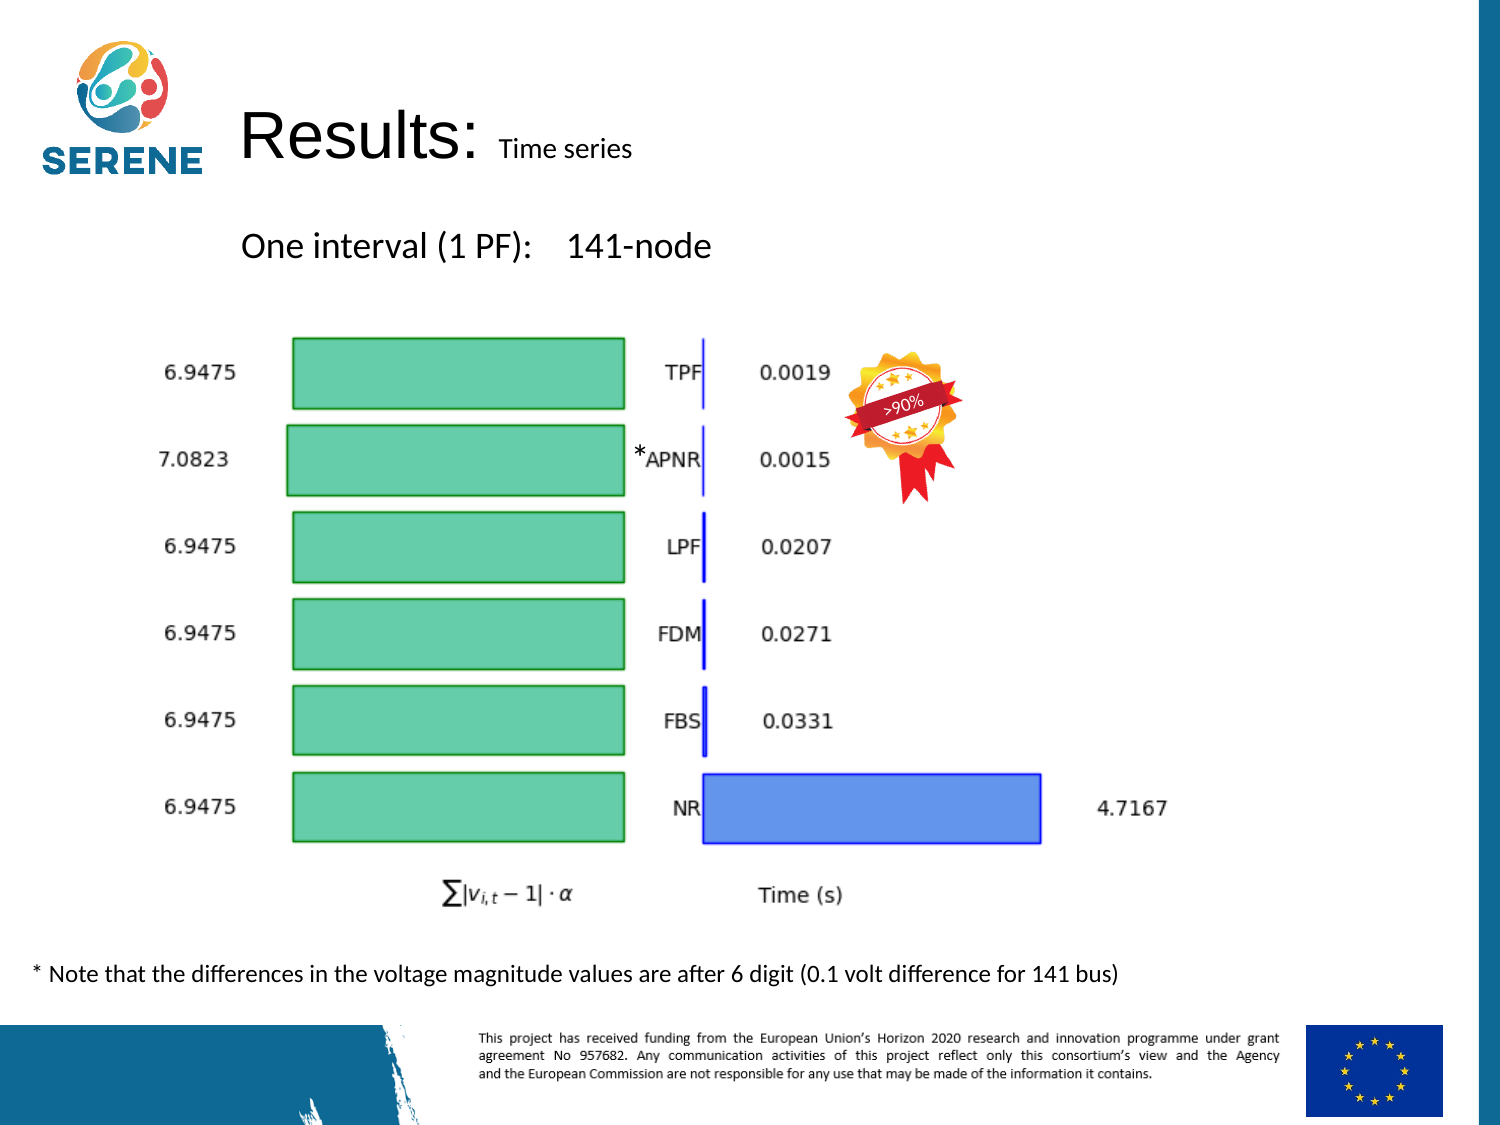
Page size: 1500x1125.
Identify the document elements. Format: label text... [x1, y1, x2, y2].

picture [1478, 0, 1500, 1125]
text_box One interval (1 PF): [226, 213, 548, 274]
picture [15, 23, 229, 194]
picture [1306, 1025, 1443, 1117]
text_box * Note that the differences in the voltage magnitude values are after 6 digit (0.1 volt difference for 141 bus) [16, 949, 1137, 995]
picture [0, 1025, 424, 1125]
picture [460, 1017, 1292, 1125]
picture [142, 299, 1184, 925]
text_box 141-node [551, 213, 728, 274]
title Results: Time series [224, 100, 1401, 173]
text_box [815, 332, 1004, 521]
